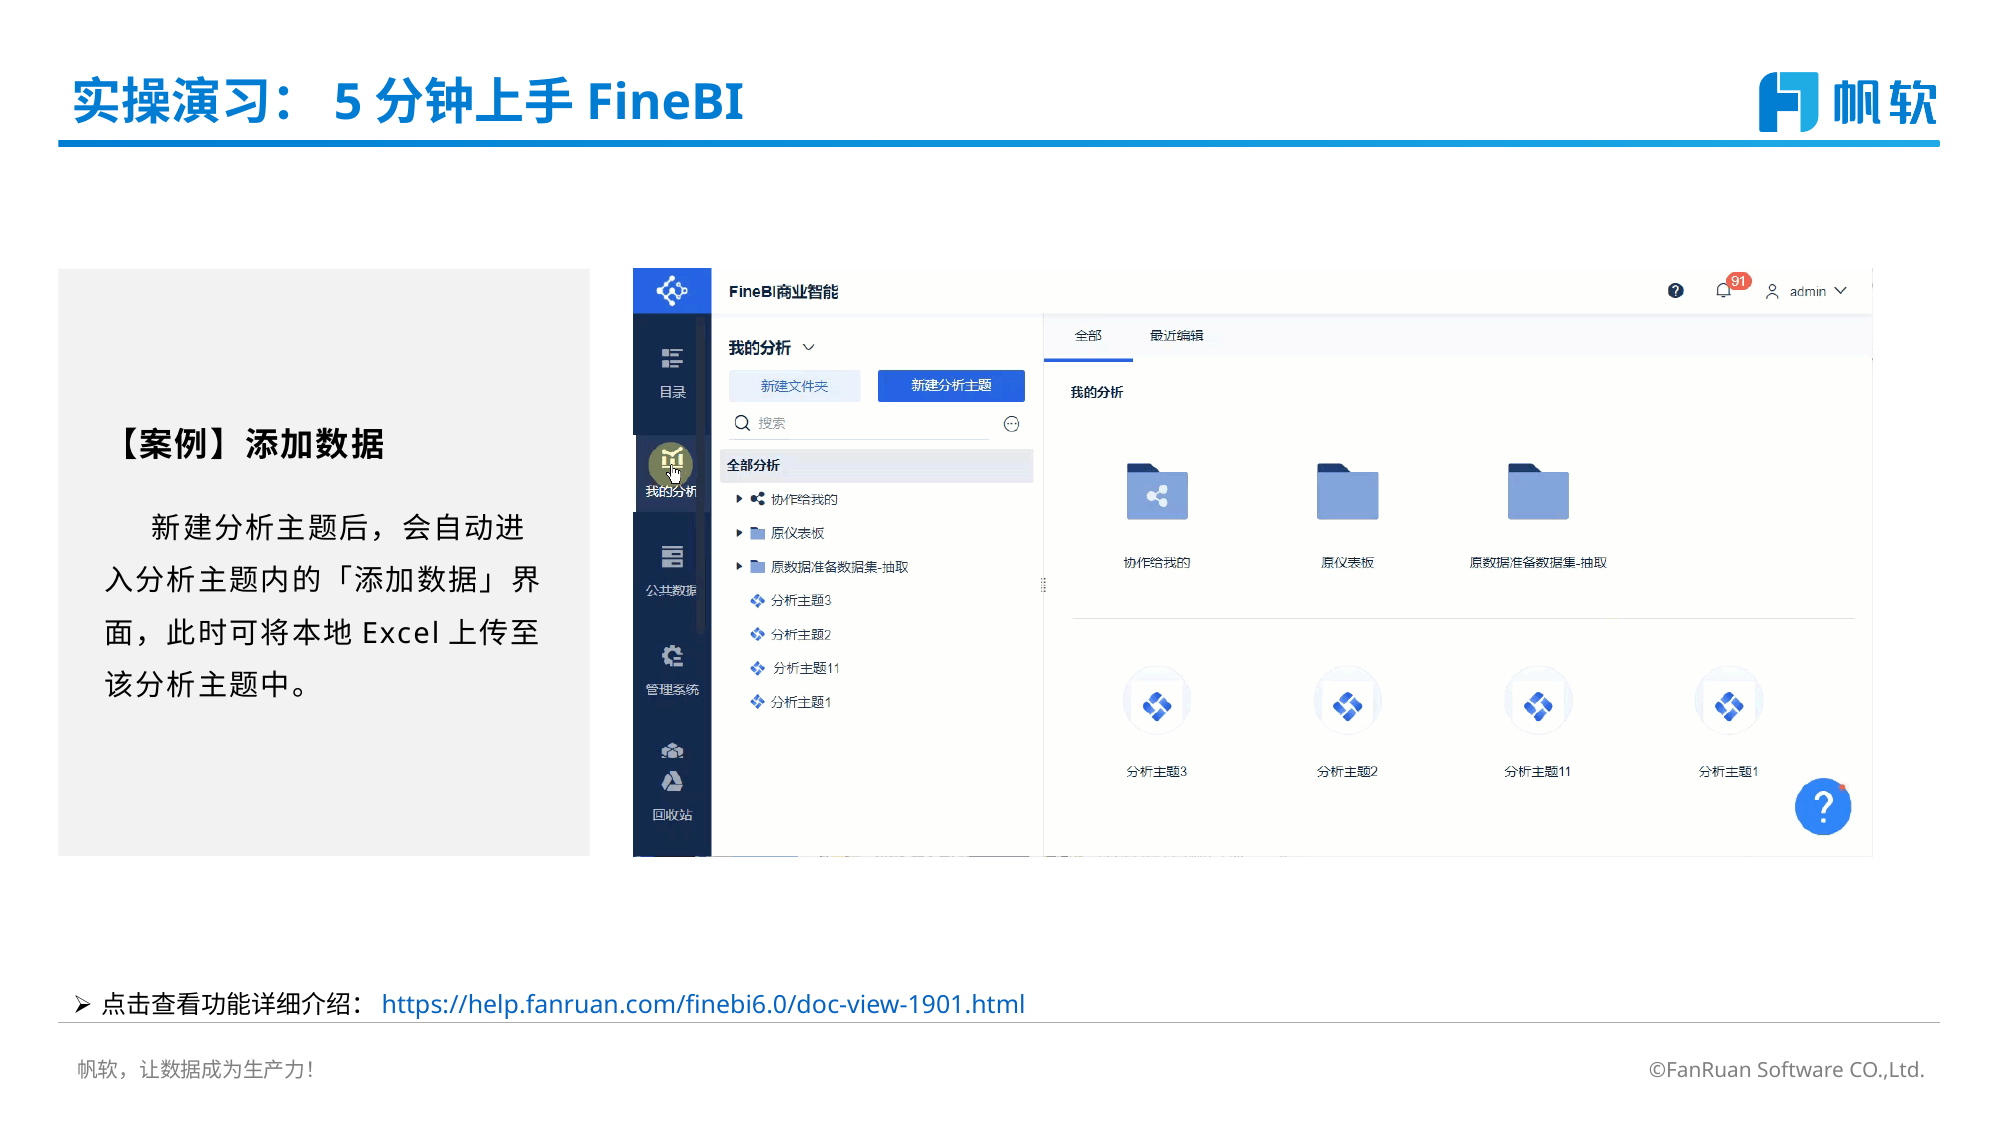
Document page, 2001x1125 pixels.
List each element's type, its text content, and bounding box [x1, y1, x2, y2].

text_box [57, 268, 591, 857]
text_box 点击查看功能详细介绍： https://help.fanruan.com/finebi6.0/doc-view-1901.html [58, 981, 1458, 1063]
picture [1033, 140, 1041, 146]
text_box 【案例】添加数据 新建分析主题后，会自动进入分析主题内的「添加数据」界面，此时可将本地Excel上传至该分析主题中。 [89, 391, 559, 707]
picture [633, 268, 1873, 857]
title 实操演习：5分钟上手FineBI [56, 67, 1696, 139]
picture [1756, 56, 1939, 148]
